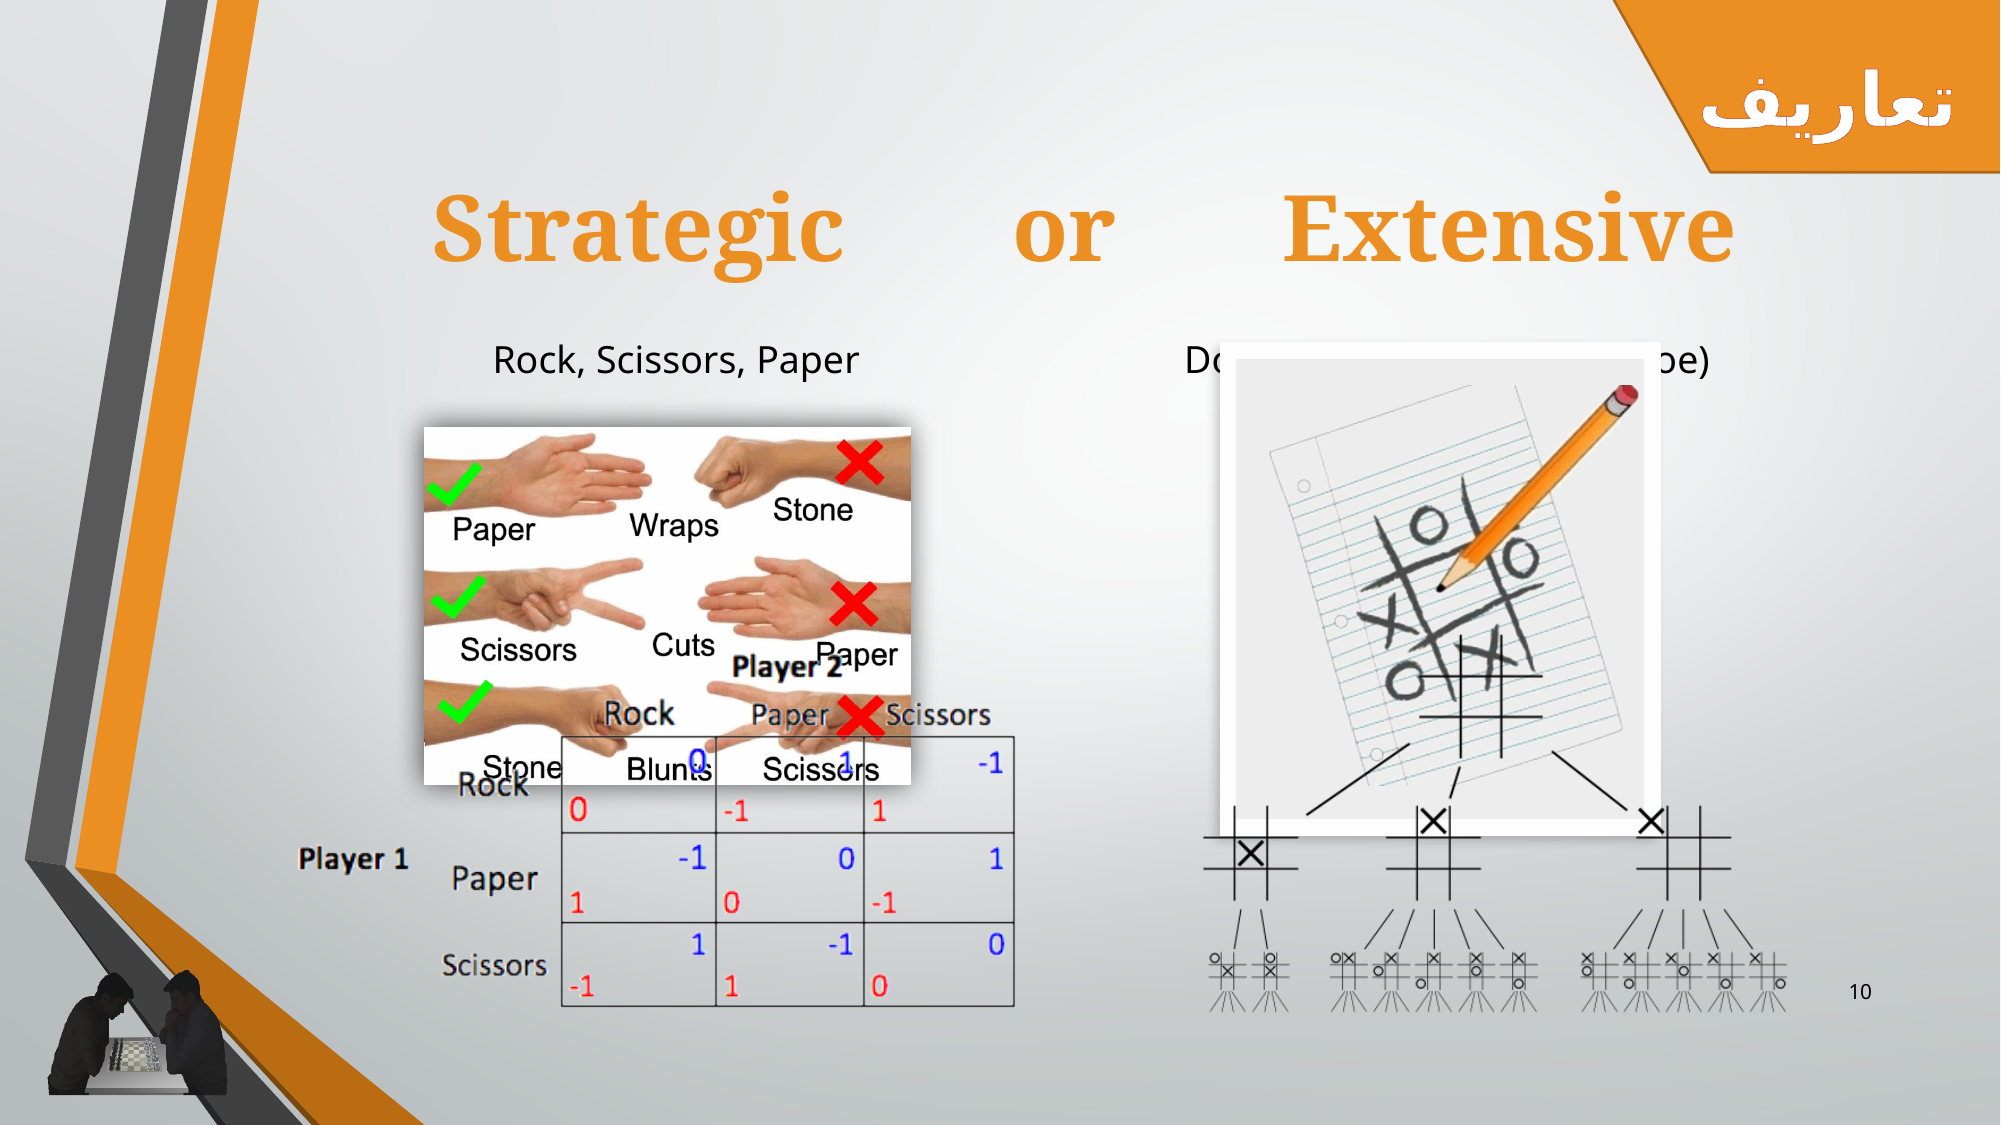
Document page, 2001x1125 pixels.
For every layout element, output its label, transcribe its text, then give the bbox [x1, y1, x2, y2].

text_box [424, 328, 911, 633]
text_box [1190, 328, 1704, 612]
picture [34, 969, 241, 1096]
text_box تعاریف [1683, 43, 1973, 149]
text_box [1612, 0, 2000, 174]
picture [279, 633, 1076, 1060]
slide_number 10 [1799, 962, 1887, 1023]
text_box Strategic or Extensive [417, 162, 1754, 288]
picture [1181, 612, 1799, 1024]
